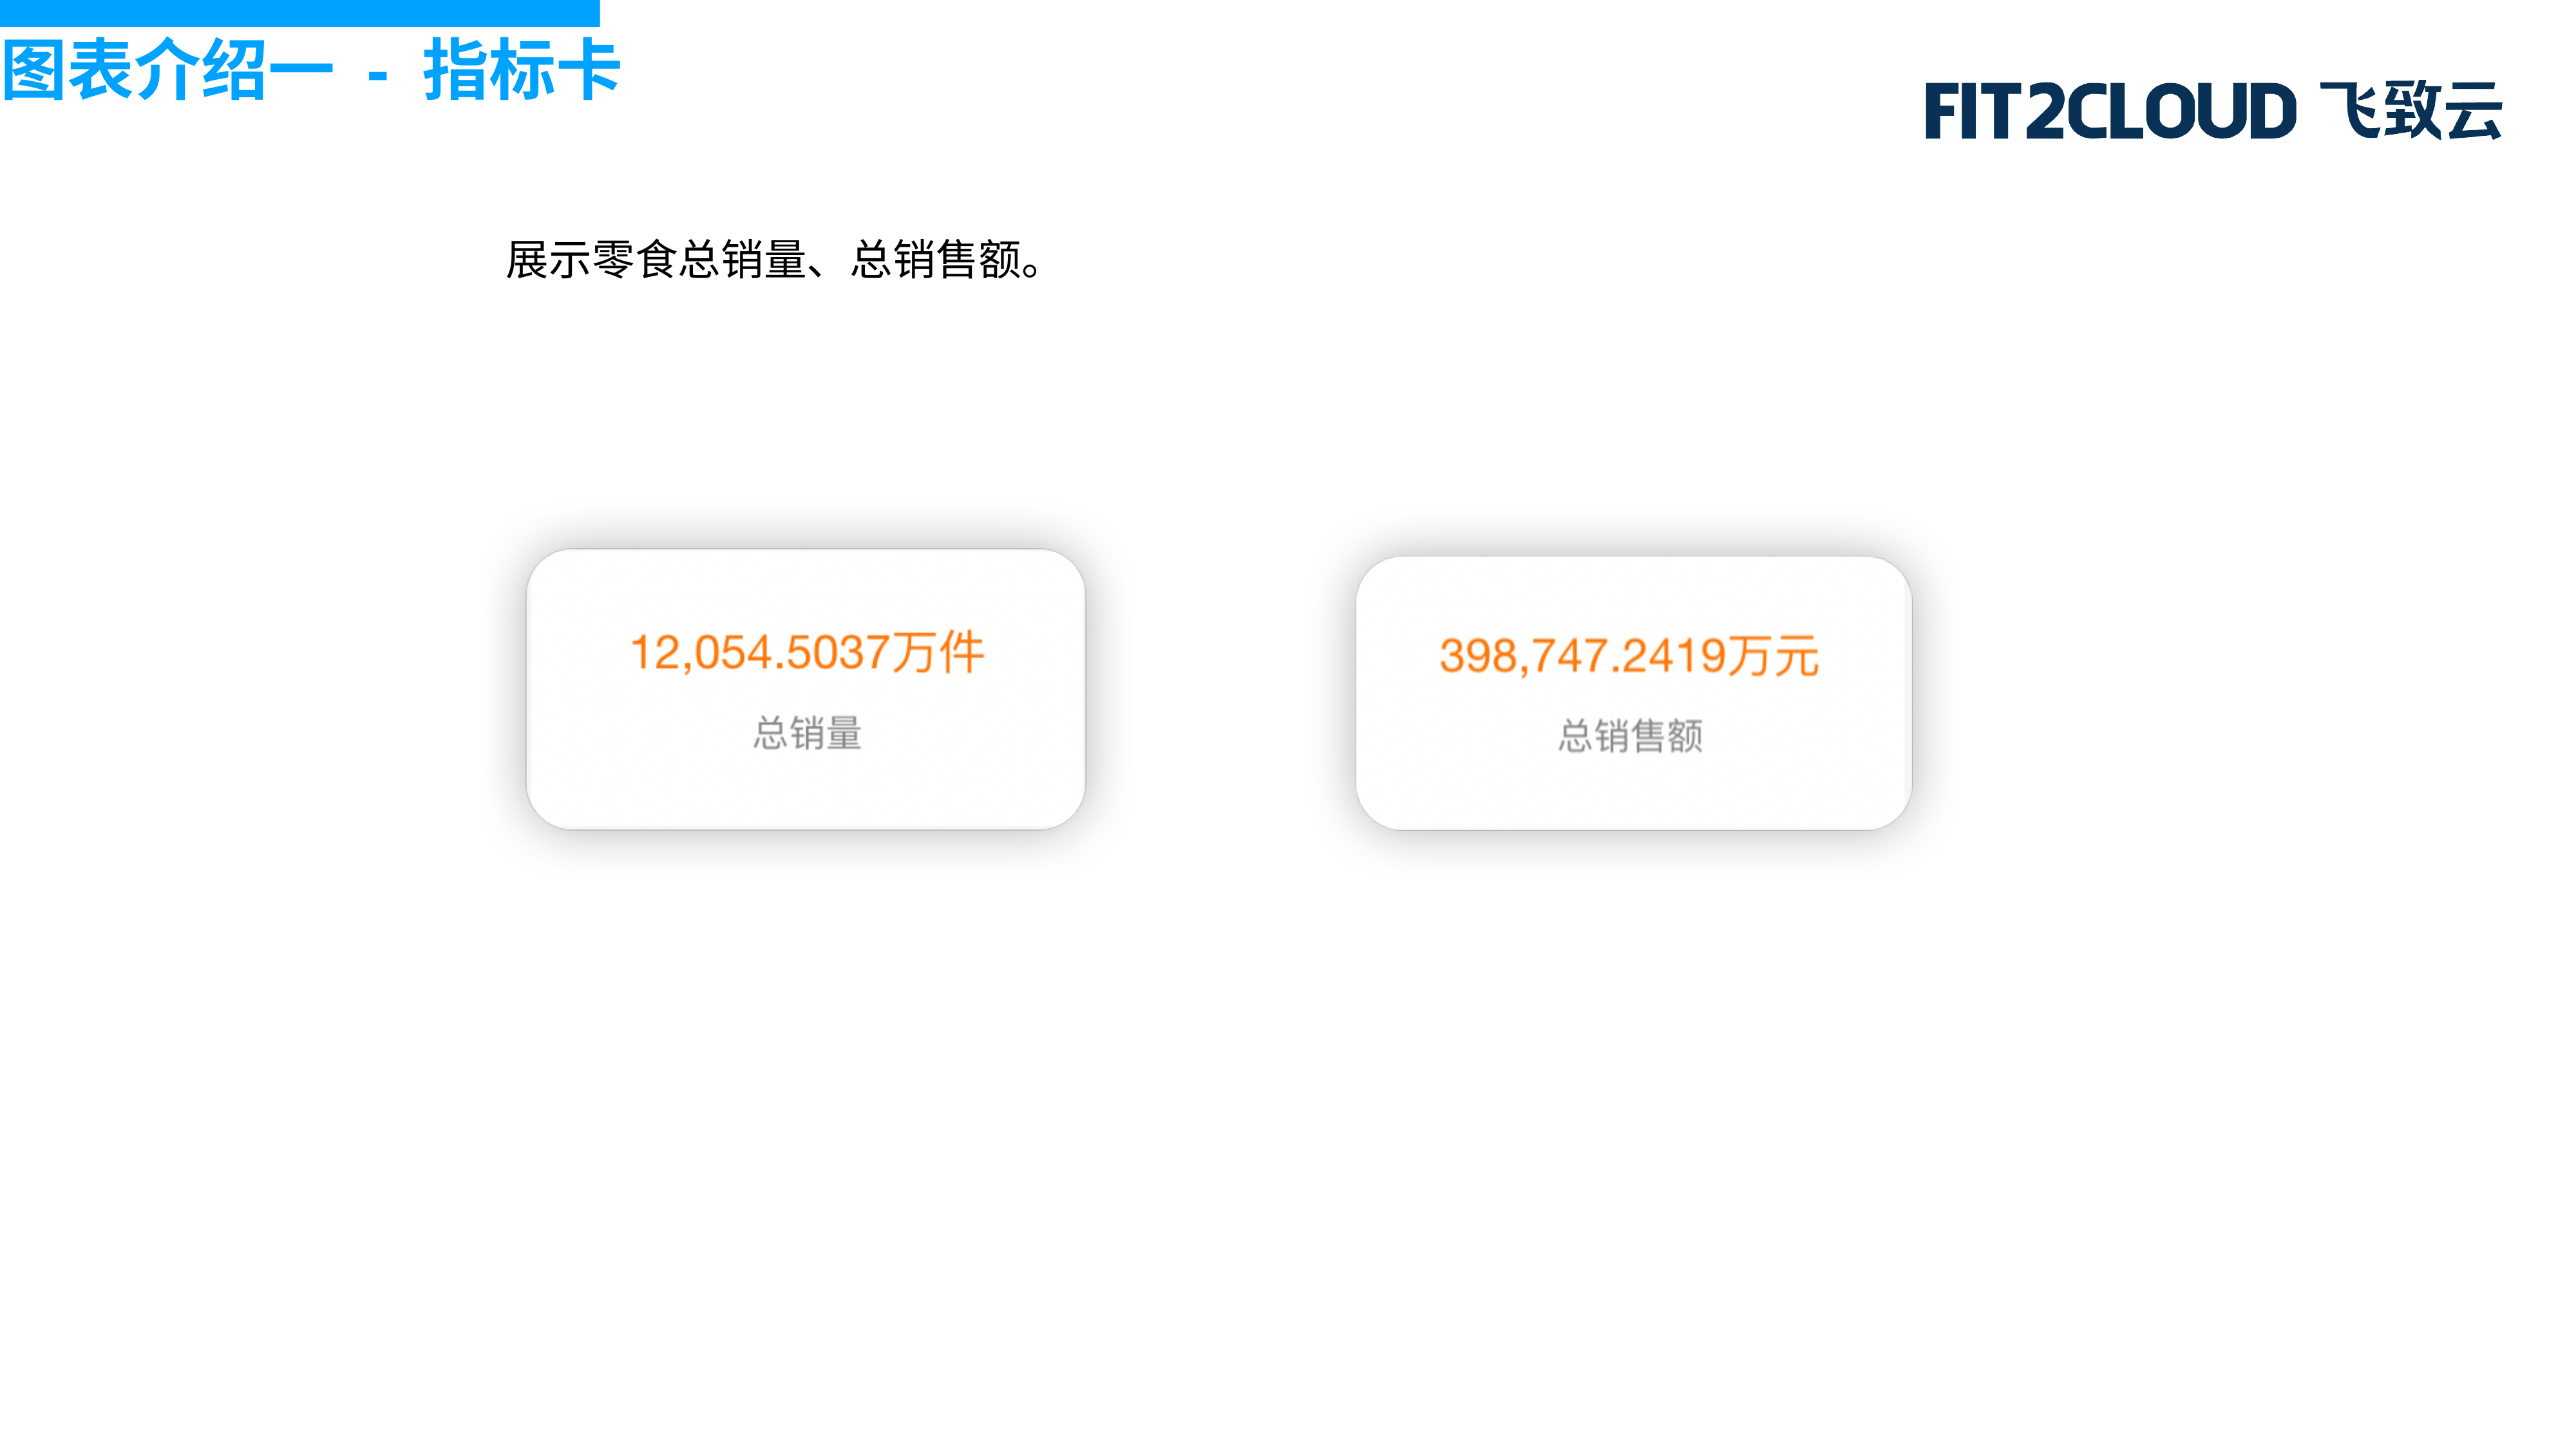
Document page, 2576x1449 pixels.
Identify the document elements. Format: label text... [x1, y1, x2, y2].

picture [1926, 80, 2503, 140]
text_box 图表介绍一 - 指标卡 [0, 26, 1235, 128]
picture [479, 502, 1134, 878]
picture [1309, 509, 1960, 878]
text_box [0, 0, 600, 26]
text_box 展示零食总销量、总销售额。 [498, 199, 2198, 292]
